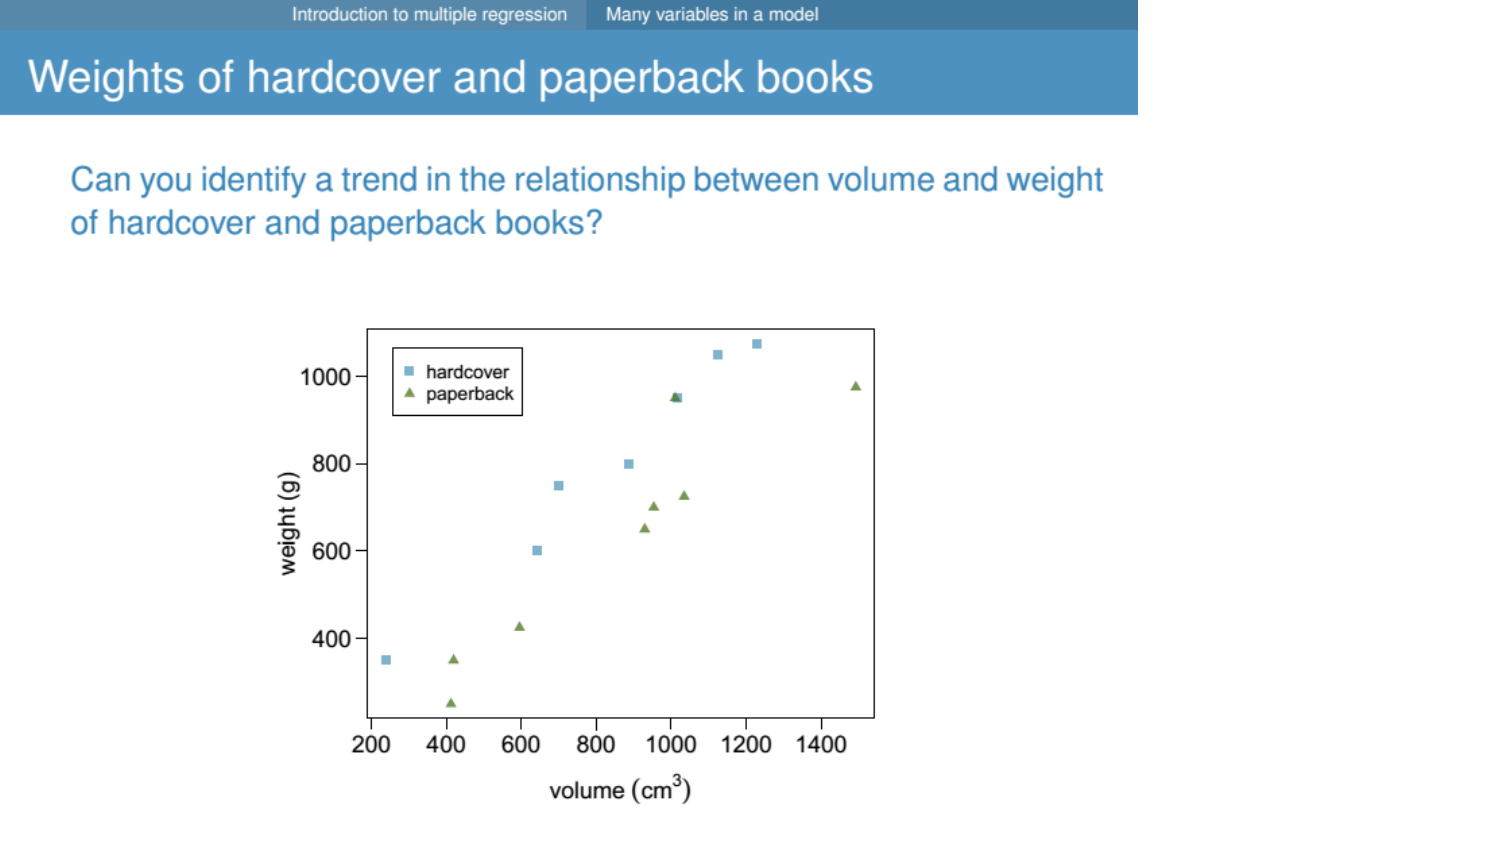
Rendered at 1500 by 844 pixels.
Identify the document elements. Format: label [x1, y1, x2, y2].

picture [0, 0, 1139, 812]
